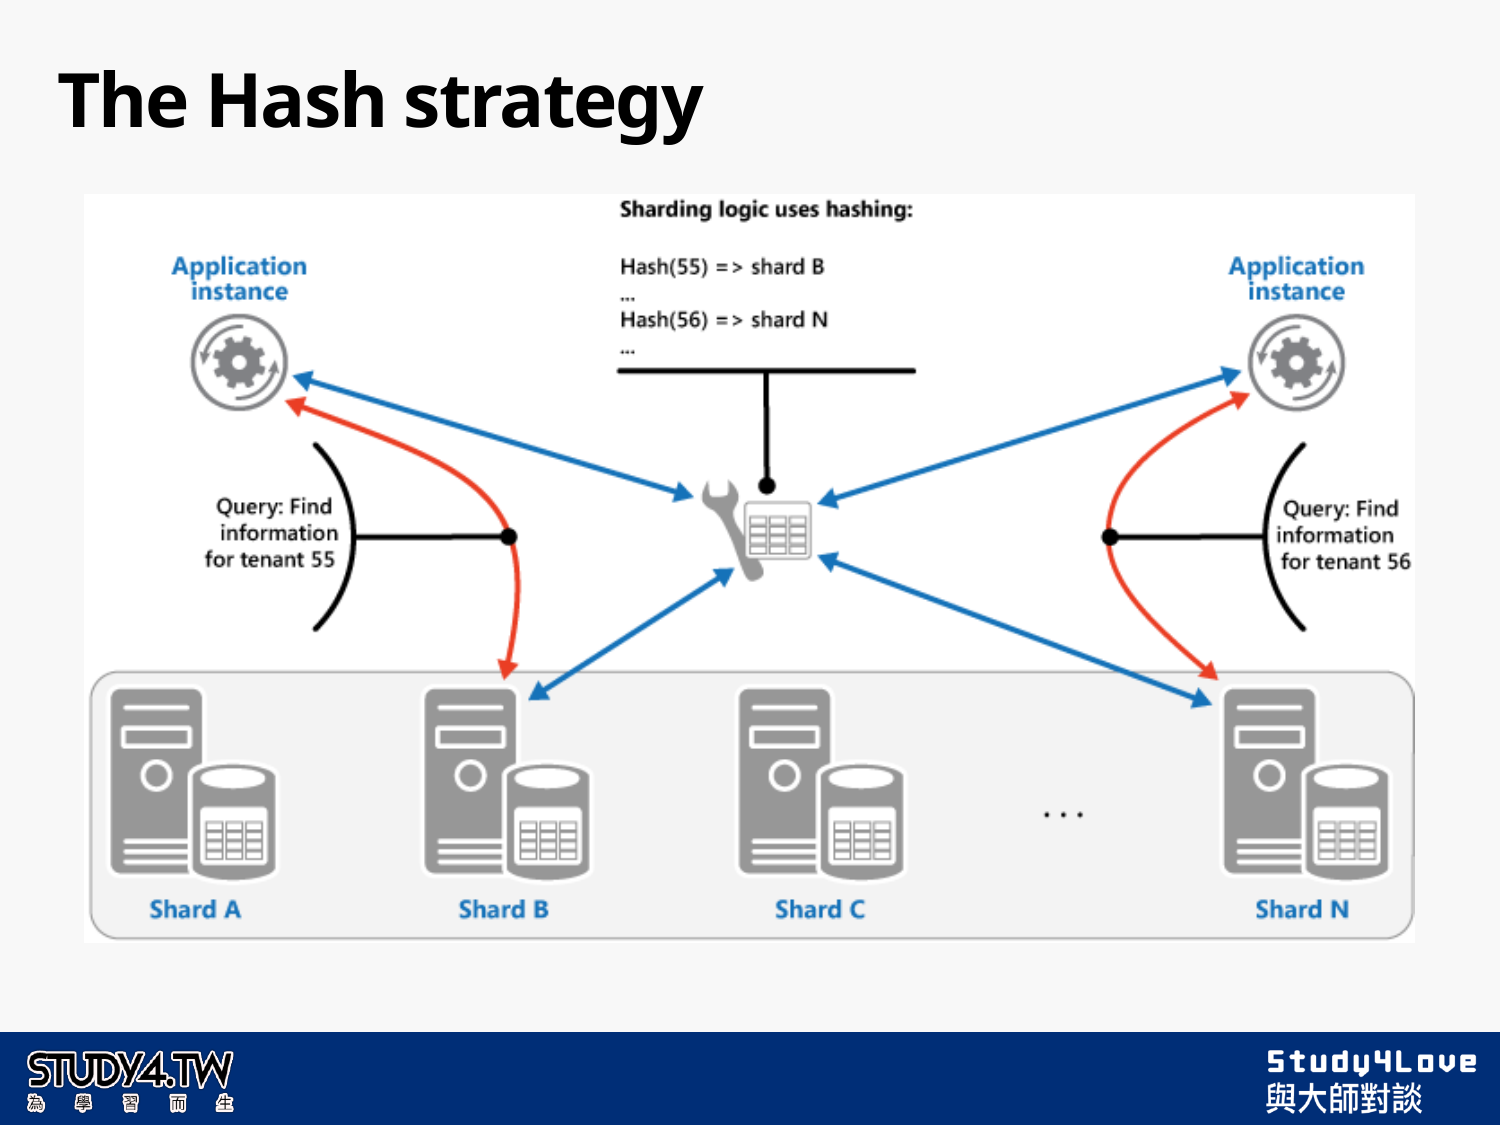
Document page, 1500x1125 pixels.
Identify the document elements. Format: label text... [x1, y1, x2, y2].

picture [84, 194, 1416, 943]
title The Hash strategy [33, 47, 1468, 196]
picture [19, 1040, 242, 1117]
picture [1258, 1039, 1481, 1122]
